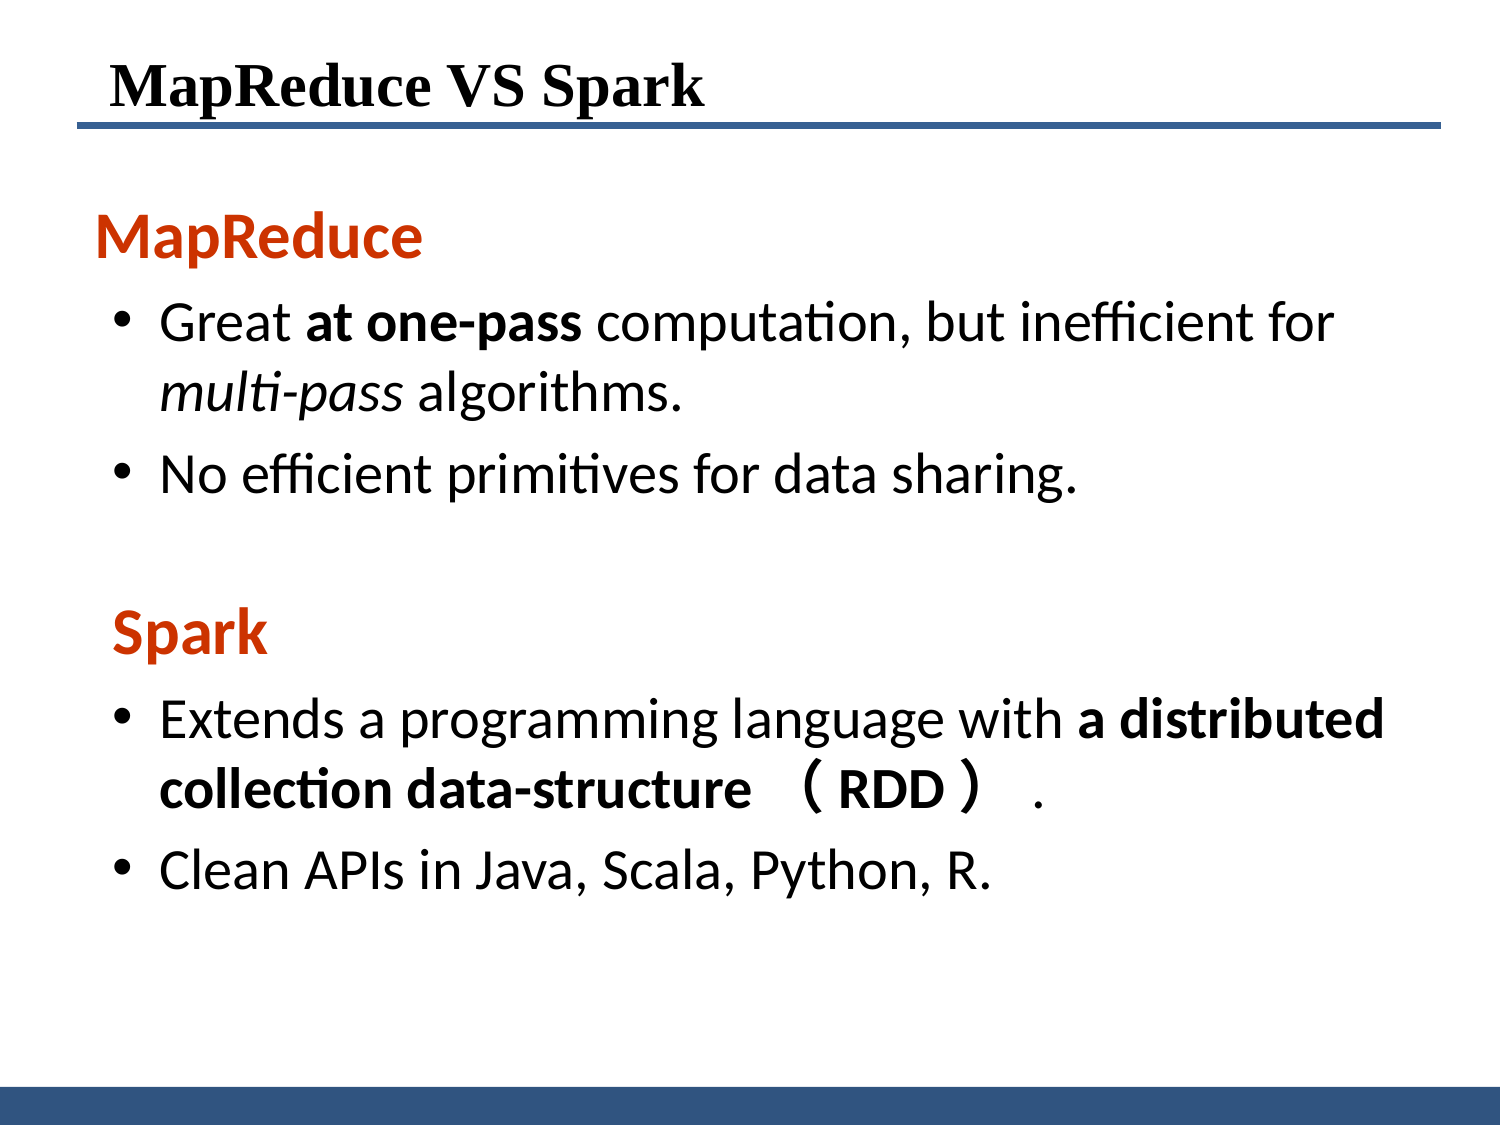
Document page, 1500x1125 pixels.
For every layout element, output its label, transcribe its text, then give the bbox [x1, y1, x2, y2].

text_box MapReduce Great at one-pass computation, but inefficient for multi-pass algorithms. No efficient primitives for data sharing. Spark Extends a programming language with a distributed collection data-structure（RDD）. Clean APIs in Java, Scala, Python, R. [22, 184, 1412, 1047]
list MapReduce VS Spark [94, 36, 1406, 121]
